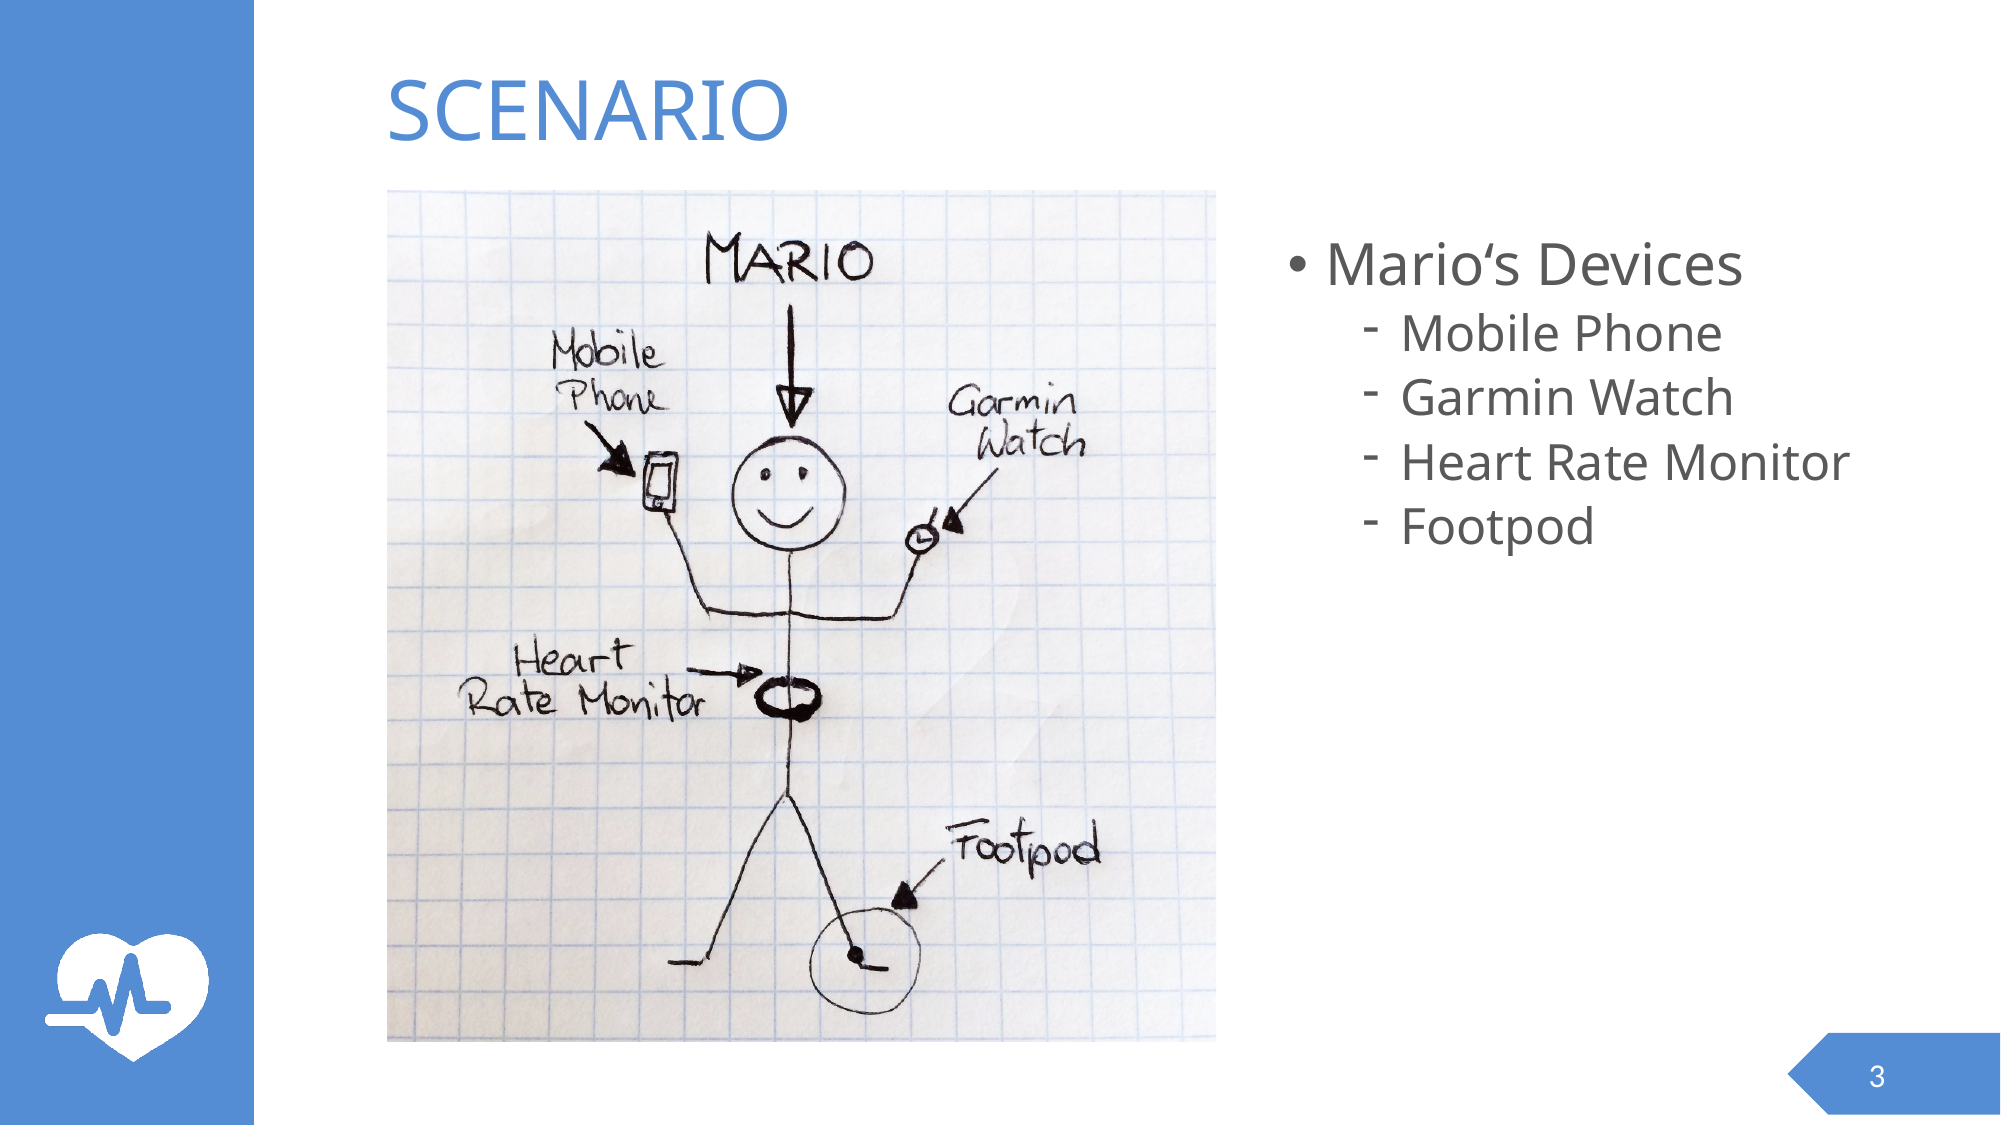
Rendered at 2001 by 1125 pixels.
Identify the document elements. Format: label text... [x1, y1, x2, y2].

text_box Mario‘s Devices Mobile Phone Garmin Watch Heart Rate Monitor Footpod [1272, 227, 1948, 563]
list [387, 190, 1217, 1042]
title Scenario [371, 59, 1863, 167]
picture [42, 913, 211, 1082]
